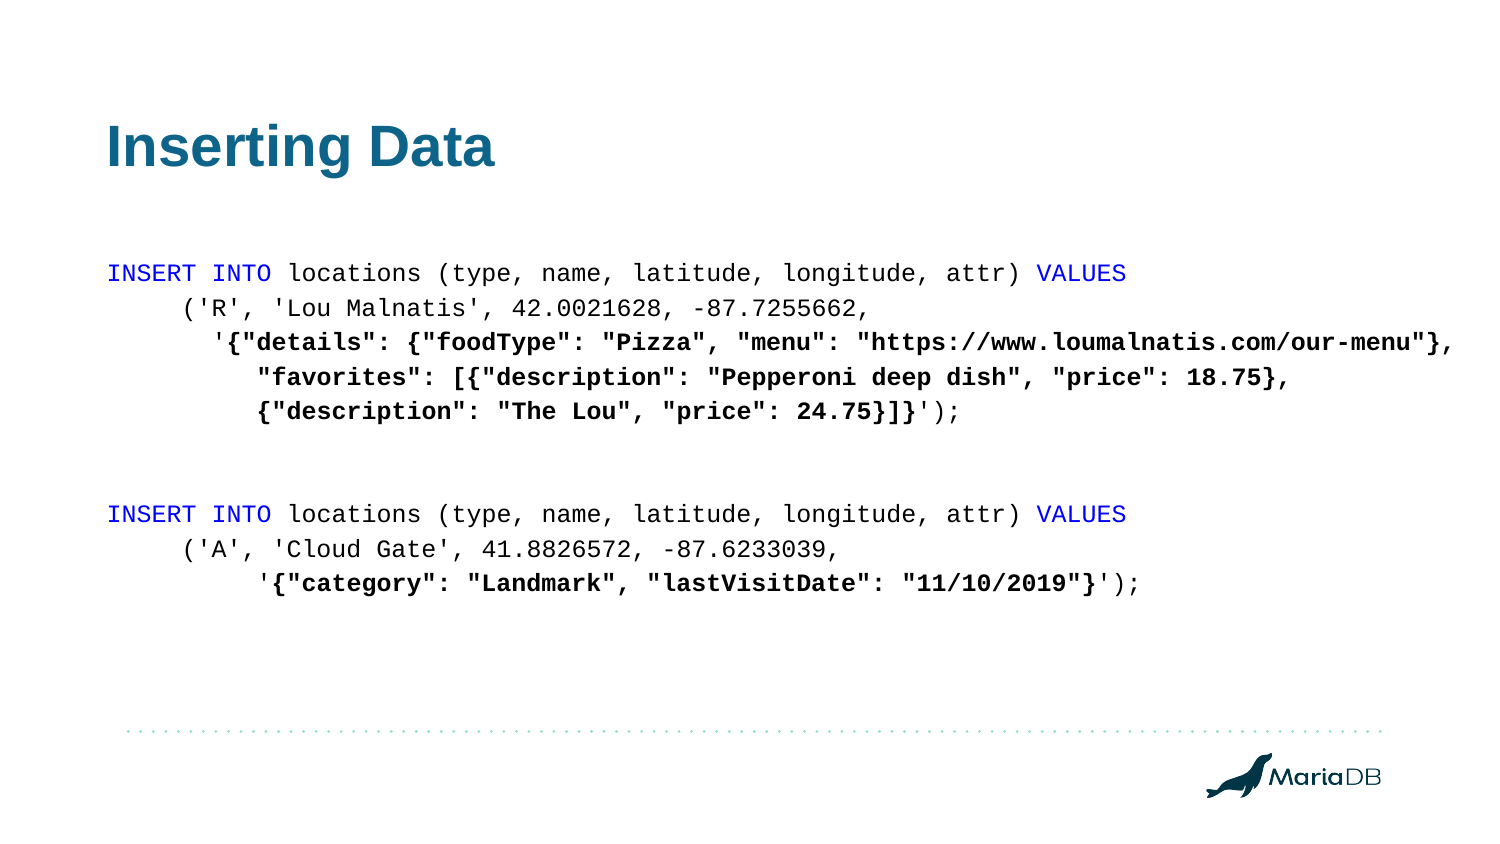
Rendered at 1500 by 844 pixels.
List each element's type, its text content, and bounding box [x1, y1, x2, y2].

list INSERT INTO locations (type, name, latitude, longitude, attr) VALUES ('R', 'Lou Malnatis', 42.0021628, -87.7255662, '{"details": {"foodType": "Pizza", "menu": "https://www.loumalnatis.com/our-menu"}, "favorites": [{"description": "Pepperoni deep dish", "price": 18.75}, {"description": "The Lou", "price": 24.75}]}'); INSERT INTO locations (type, name, latitude, longitude, attr) VALUES ('A', 'Cloud Gate', 41.8826572, -87.6233039, '{"category": "Landmark", "lastVisitDate": "11/10/2019"}'); [91, 237, 1500, 709]
picture [1206, 753, 1268, 789]
title Inserting Data [91, 92, 1373, 187]
picture [1214, 790, 1243, 798]
picture [1245, 753, 1381, 798]
